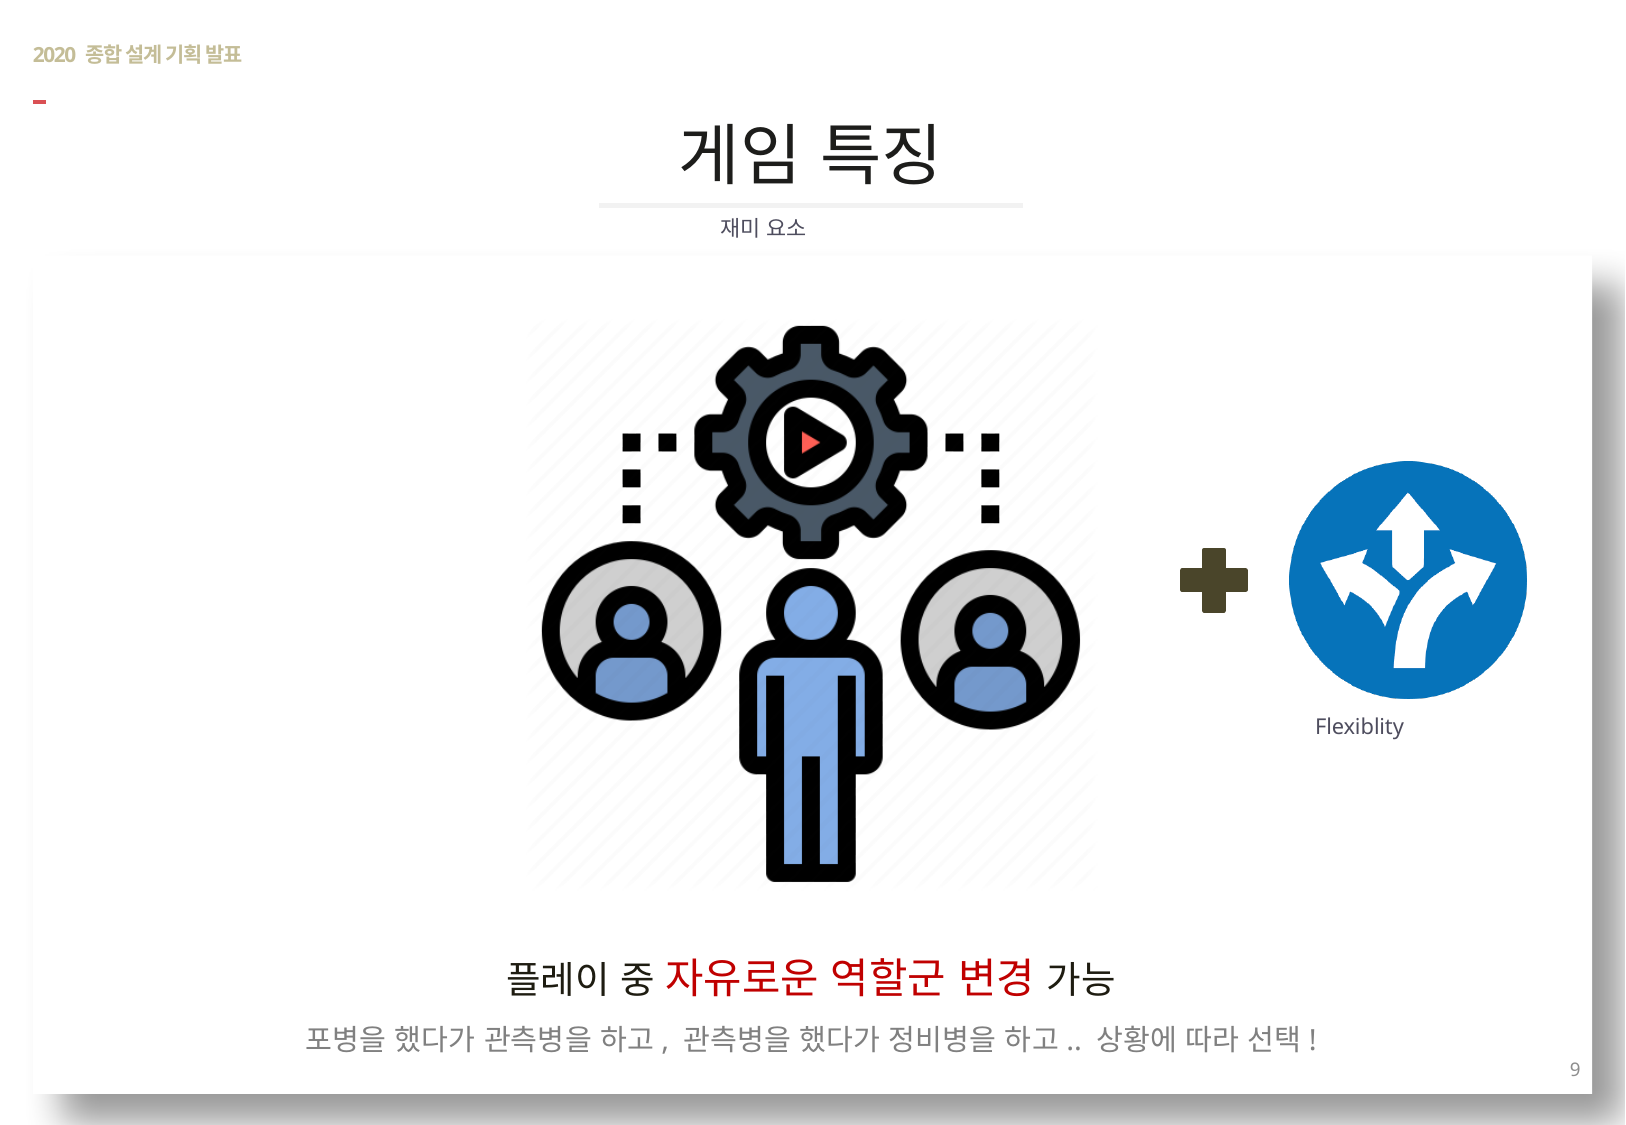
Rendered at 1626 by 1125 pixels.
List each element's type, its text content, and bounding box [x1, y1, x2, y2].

text_box [31, 253, 1594, 1096]
slide_number 9 [1512, 1046, 1581, 1094]
text_box Flexiblity [1300, 707, 1514, 745]
picture [523, 316, 1099, 891]
text_box 플레이 중 자유로운 역할군 변경 가능 포병을 했다가 관측병을 하고, 관측병을 했다가 정비병을 하고.. 상황에 따라 선택! [188, 934, 1434, 1064]
text_box [1180, 548, 1248, 613]
picture [1289, 461, 1527, 699]
title 2020 종합 설계 기획 발표 [32, 19, 482, 90]
text_box 게임 특징 [215, 124, 1407, 182]
text_box 재미 요소 [706, 213, 919, 247]
